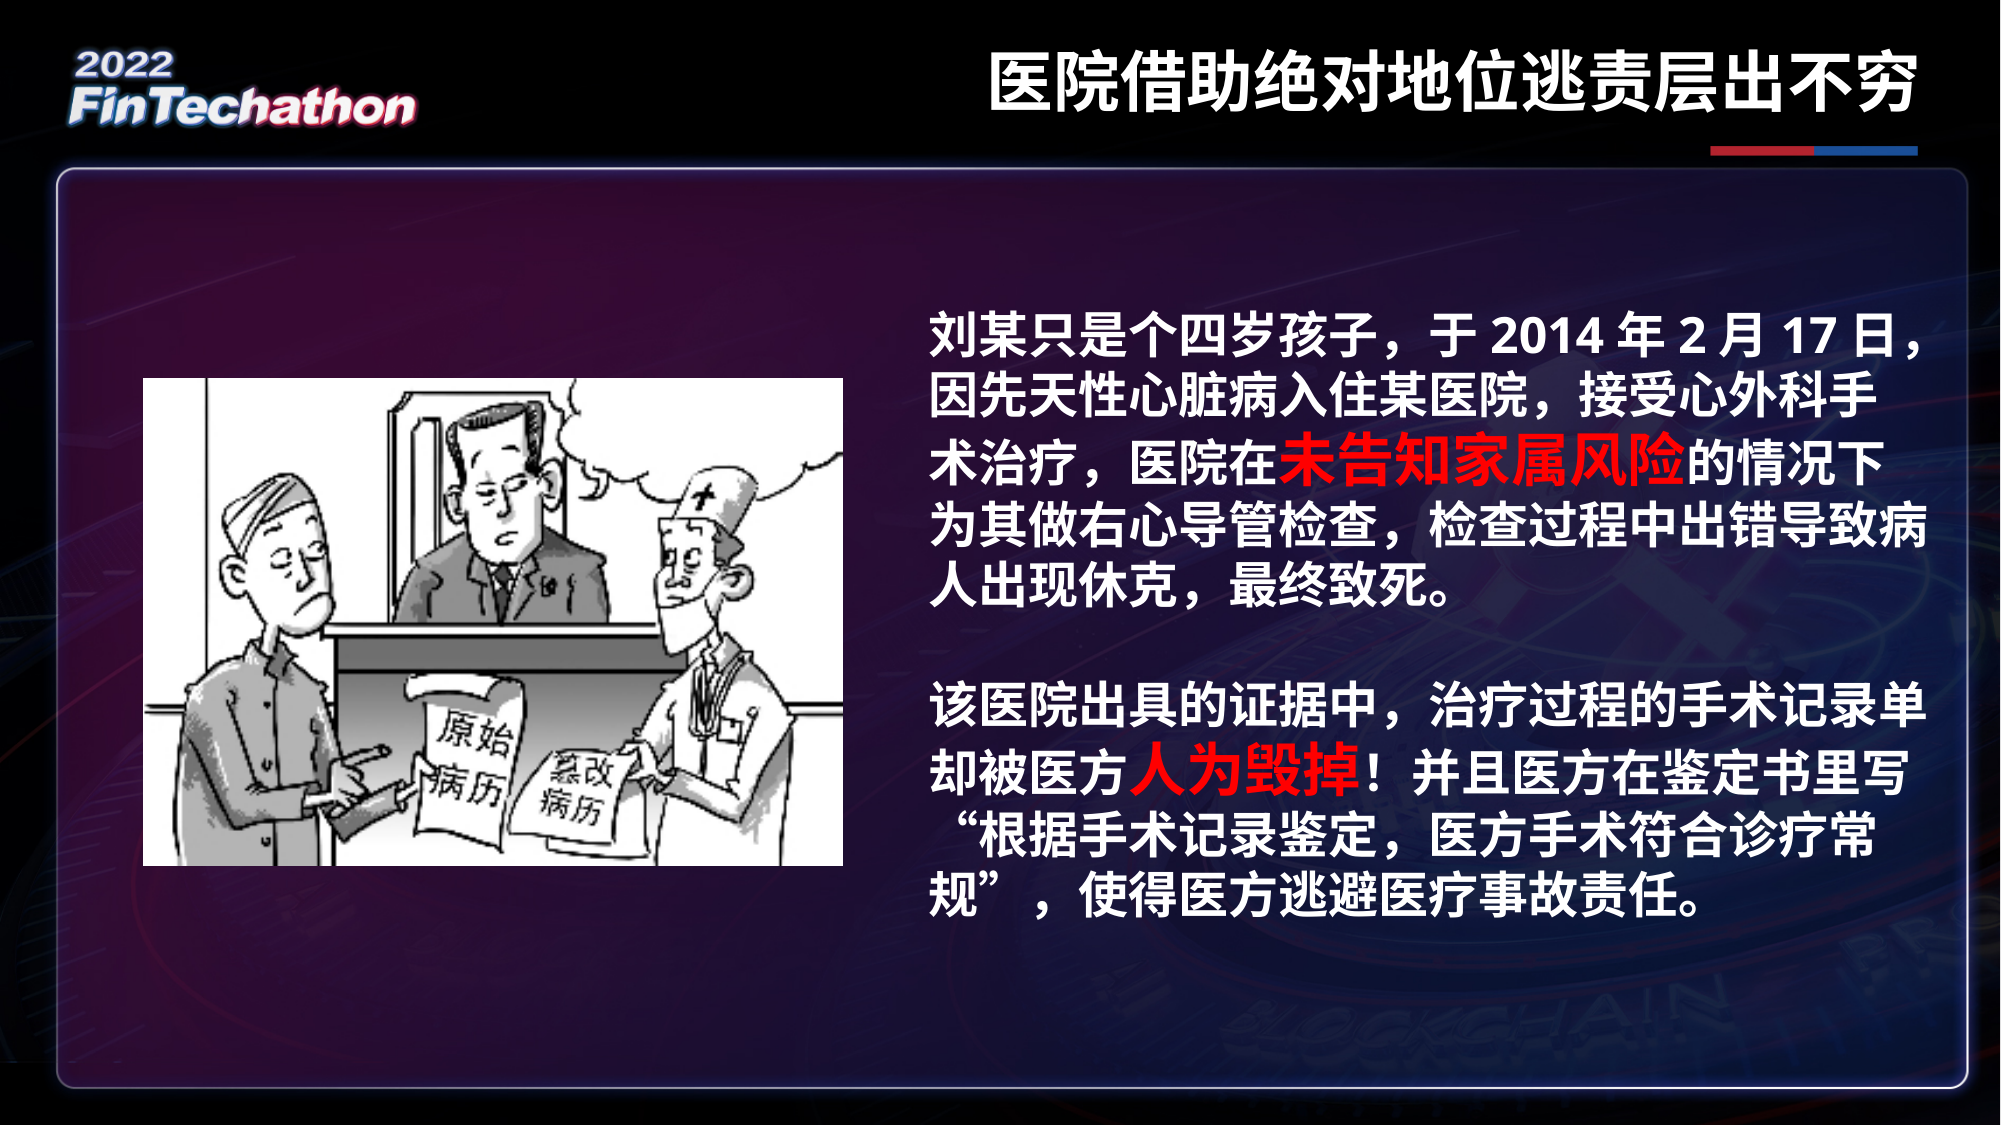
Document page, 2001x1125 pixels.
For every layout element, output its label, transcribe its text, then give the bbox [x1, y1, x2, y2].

picture [0, 0, 2001, 1125]
text_box 刘某只是个四岁孩子，于2014年2月17日， 因先天性心脏病入住某医院，接受心外科手 术治疗，医院在未告知家属风险的情况下 为其做右心导管检查，检查过程中出错导致病人出现休克，最终致死。 该医院出具的证据中，治疗过程的手术记录单却被医方人为毁掉！并且医方在鉴定书里写“根据手术记录鉴定，医方手术符合诊疗常规”，使得医方逃避医疗事故责任。 [913, 296, 1965, 931]
text_box 医院借助绝对地位逃责层出不穷 [913, 32, 1936, 128]
